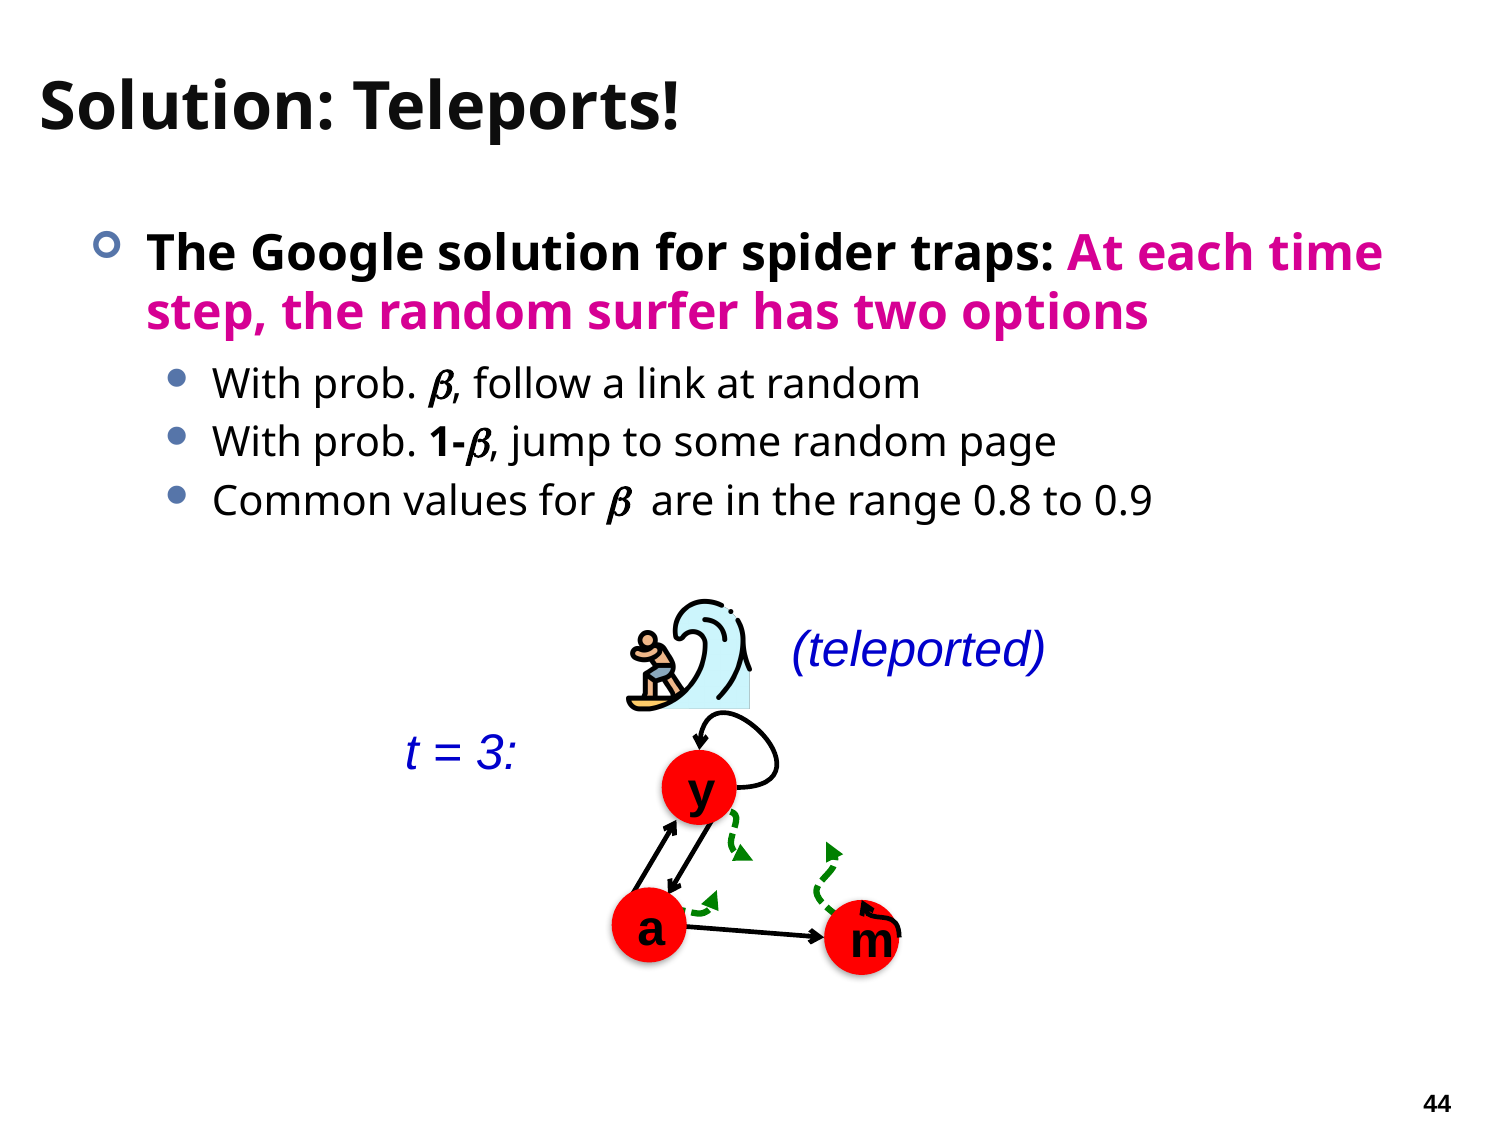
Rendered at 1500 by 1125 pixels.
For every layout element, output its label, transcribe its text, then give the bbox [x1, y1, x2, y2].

text_box (teleported) [776, 608, 1063, 684]
title Solution: Teleports! [24, 18, 1451, 188]
picture [626, 592, 752, 718]
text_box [611, 749, 900, 976]
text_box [861, 899, 900, 938]
slide_number 44 [1345, 1080, 1467, 1125]
text_box t = 3: [389, 711, 533, 787]
list The Google solution for spider traps: At each time step, the random surfer has two options With prob. , follow a link at random With prob. 1-, jump to some random page Common values for  are in the range 0.8 to 0.9 [74, 212, 1476, 1076]
